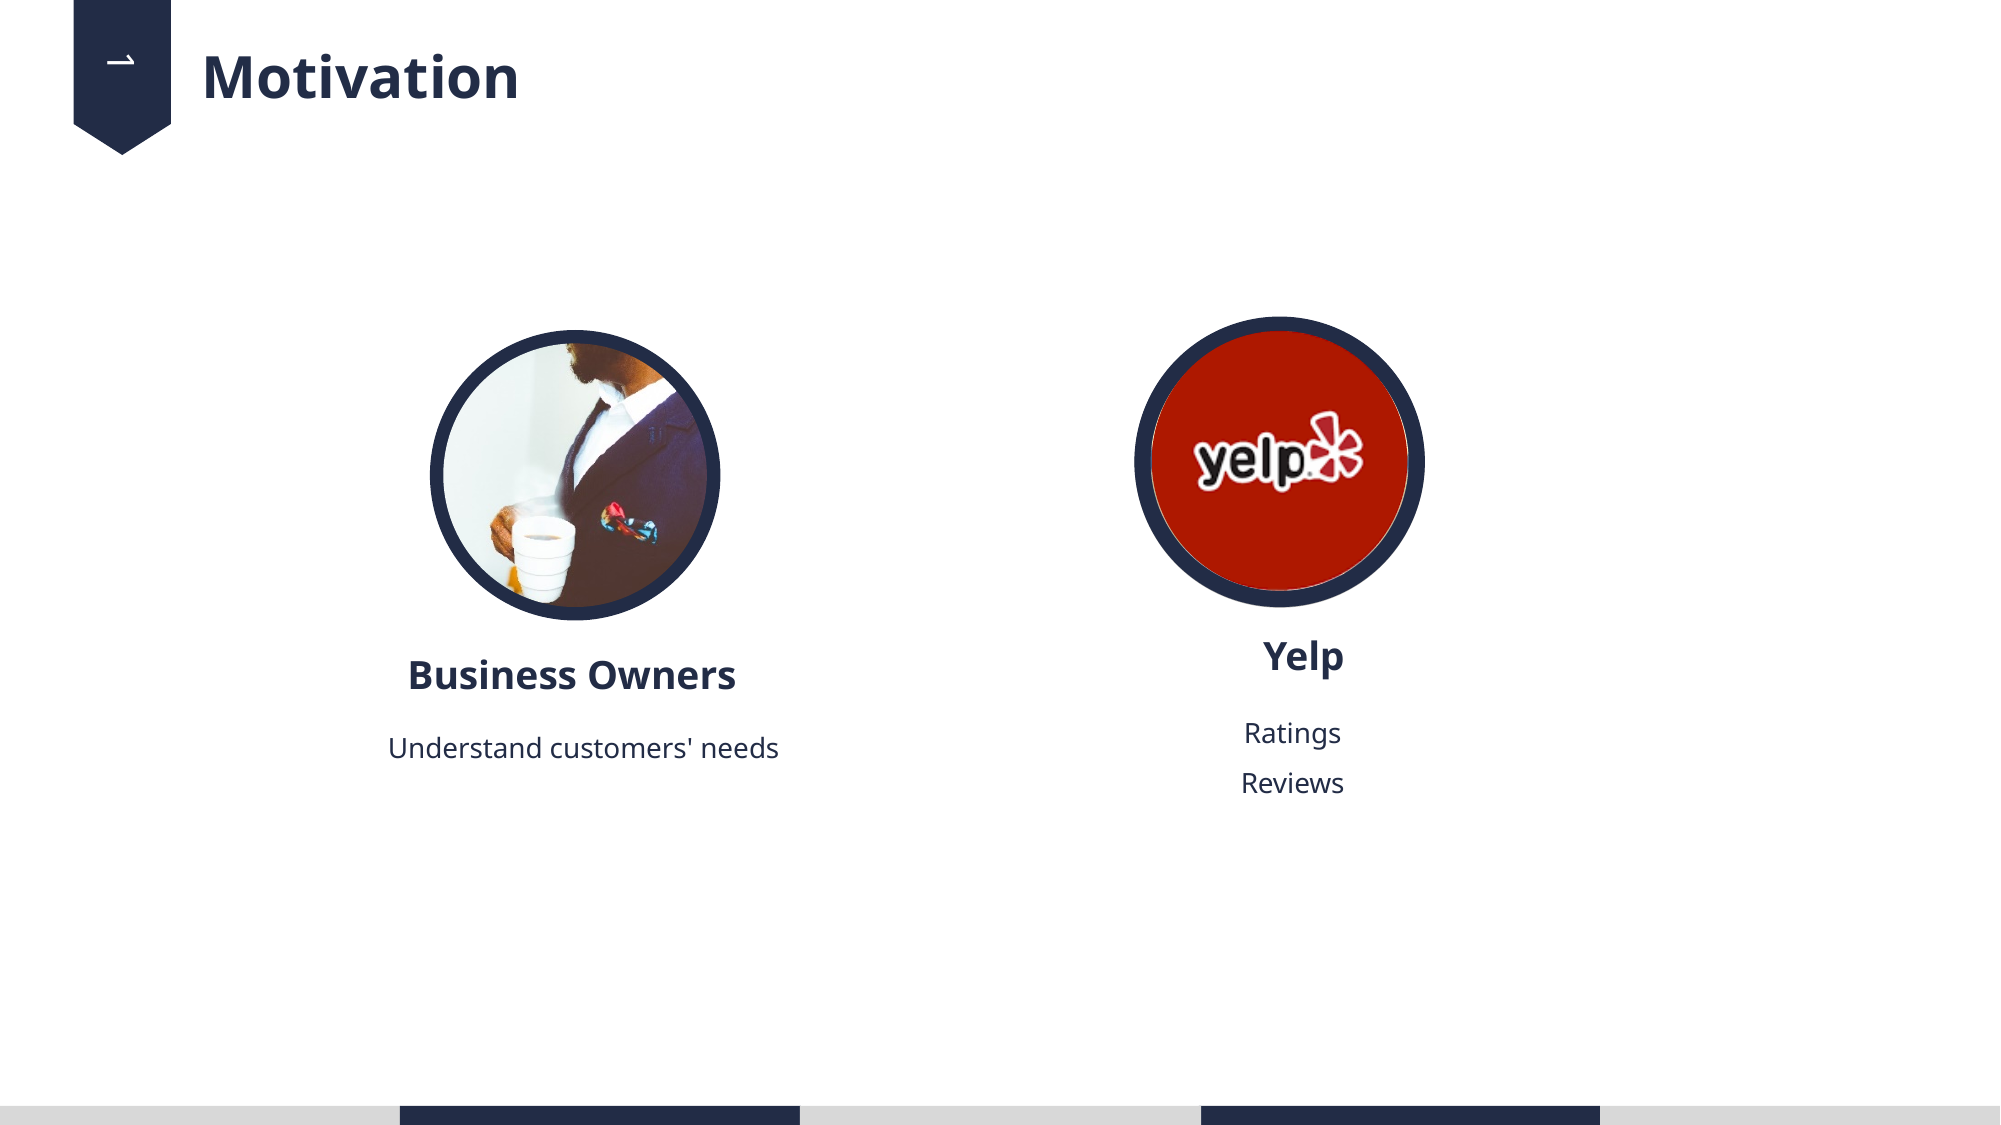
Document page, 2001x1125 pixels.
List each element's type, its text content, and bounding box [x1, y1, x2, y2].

text_box Motivation [201, 40, 805, 111]
text_box 1 [73, 0, 171, 125]
picture [1151, 330, 1408, 591]
text_box Understand customers' needs [364, 706, 811, 772]
text_box [75, 125, 170, 156]
text_box Business Owners [390, 643, 754, 705]
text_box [1134, 316, 1426, 608]
text_box Yelp [1236, 624, 1372, 686]
text_box Ratings Reviews [1111, 691, 1474, 807]
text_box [0, 1105, 2000, 1125]
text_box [429, 329, 721, 621]
